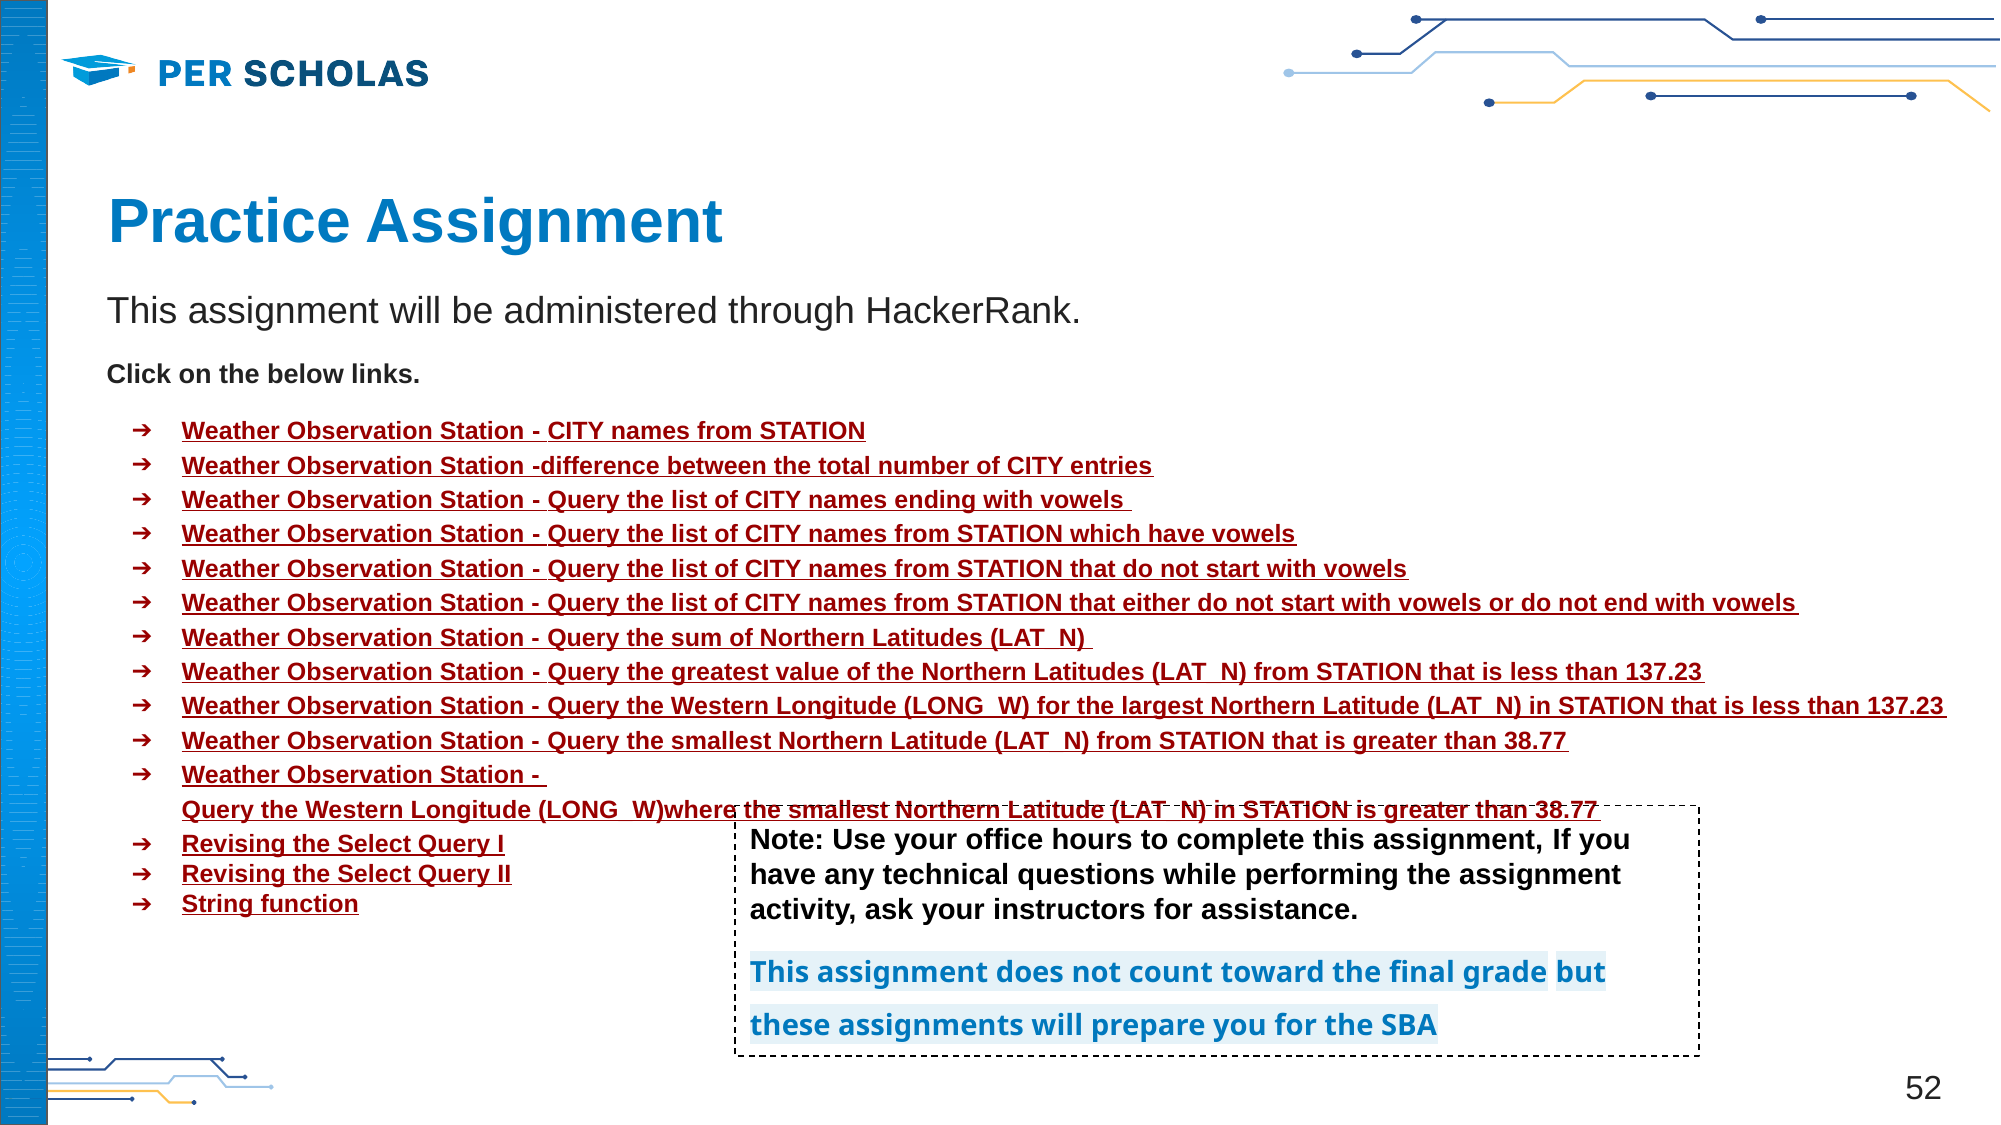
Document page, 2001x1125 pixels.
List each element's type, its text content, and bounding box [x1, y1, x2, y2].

text_box Note: Use your office hours to complete this assignment, If you have any technical questions while performing the assignment activity, ask your instructors for assistance. This assignment does not count toward the final grade but these assignments will prepare you for the SBA [734, 805, 1700, 1056]
slide_number ‹#› [1860, 1024, 1988, 1114]
picture [48, 23, 452, 110]
list This assignment will be administered through HackerRank. Click on the below links. Weather Observation Station - CITY names from STATION Weather Observation Station -difference between the total number of CITY entries Weather Observation Station - Query the list of CITY names ending with vowels Weather Observation Station - Query the list of CITY names from STATION which have vowels Weather Observation Station - Query the list of CITY names from STATION that do not start with vowels Weather Observation Station - Query the list of CITY names from STATION that either do not start with vowels or do not end with vowels Weather Observation Station - Query the sum of Northern Latitudes (LAT_N) Weather Observation Station - Query the greatest value of the Northern Latitudes (LAT_N) from STATION that is less than 137.23 Weather Observation Station - Query the Western Longitude (LONG_W) for the largest Northern Latitude (LAT_N) in STATION that is less than 137.23 Weather Observation Station - Query the smallest Northern Latitude (LAT_N) from STATION that is greater than 38.77 Weather Observation Station - Query the Western Longitude (LONG_W)where the smallest Northern Latitude (LAT_N) in STATION is greater than 38.77 Revising the Select Query I Revising the Select Query II String function [91, 271, 1975, 1116]
title Practice Assignment [93, 159, 1869, 271]
